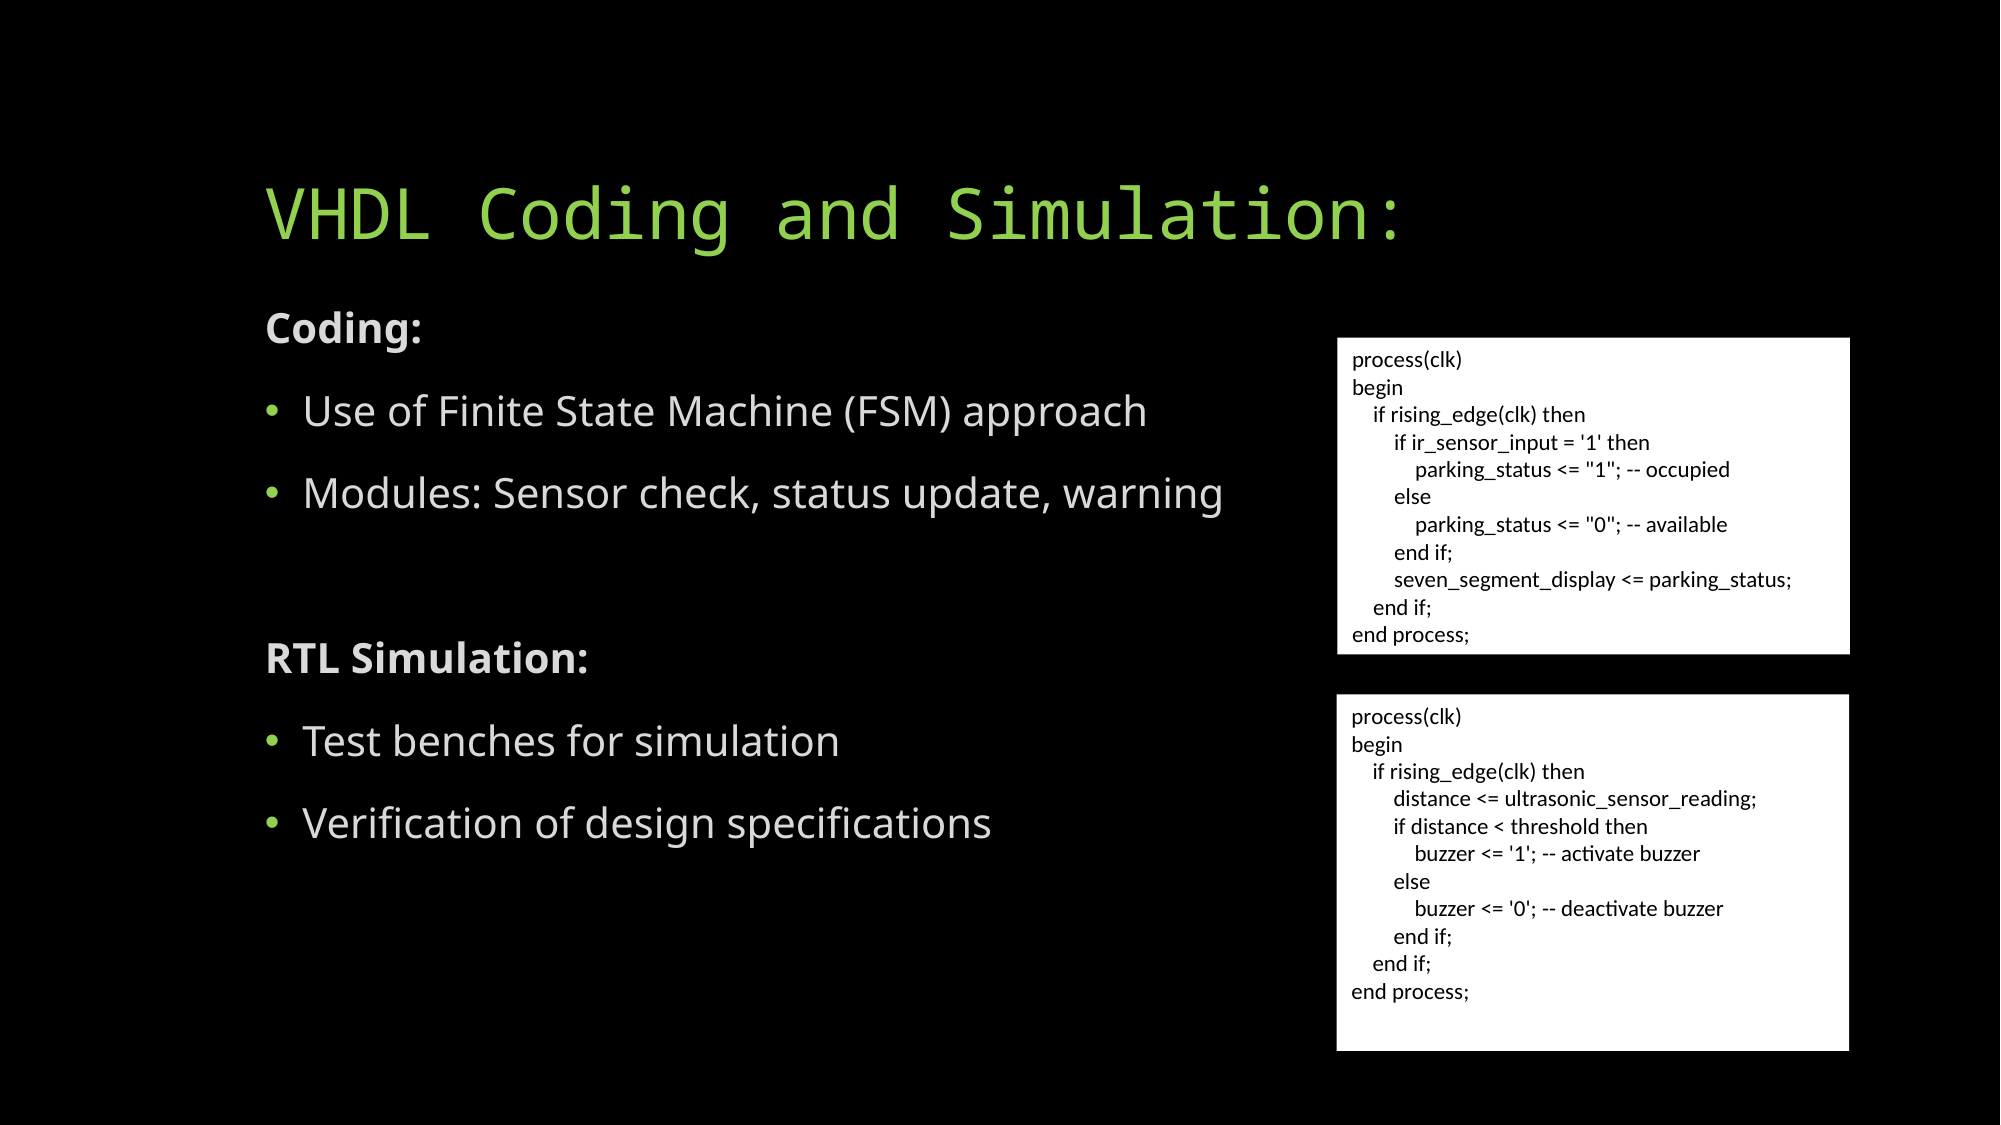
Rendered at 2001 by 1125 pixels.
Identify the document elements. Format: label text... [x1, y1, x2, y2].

list Coding: Use of Finite State Machine (FSM) approach Modules: Sensor check, status update, warning RTL Simulation: Test benches for simulation Verification of design specifications [249, 299, 1750, 1000]
text_box process(clk) begin if rising_edge(clk) then distance <= ultrasonic_sensor_reading; if distance < threshold then buzzer <= '1'; -- activate buzzer else buzzer <= '0'; -- deactivate buzzer end if; end if; end process; [1336, 694, 1850, 1051]
text_box process(clk) begin if rising_edge(clk) then if ir_sensor_input = '1' then parking_status <= "1"; -- occupied else parking_status <= "0"; -- available end if; seven_segment_display <= parking_status; end if; end process; [1337, 337, 1850, 655]
title VHDL Coding and Simulation: [249, 75, 1750, 263]
